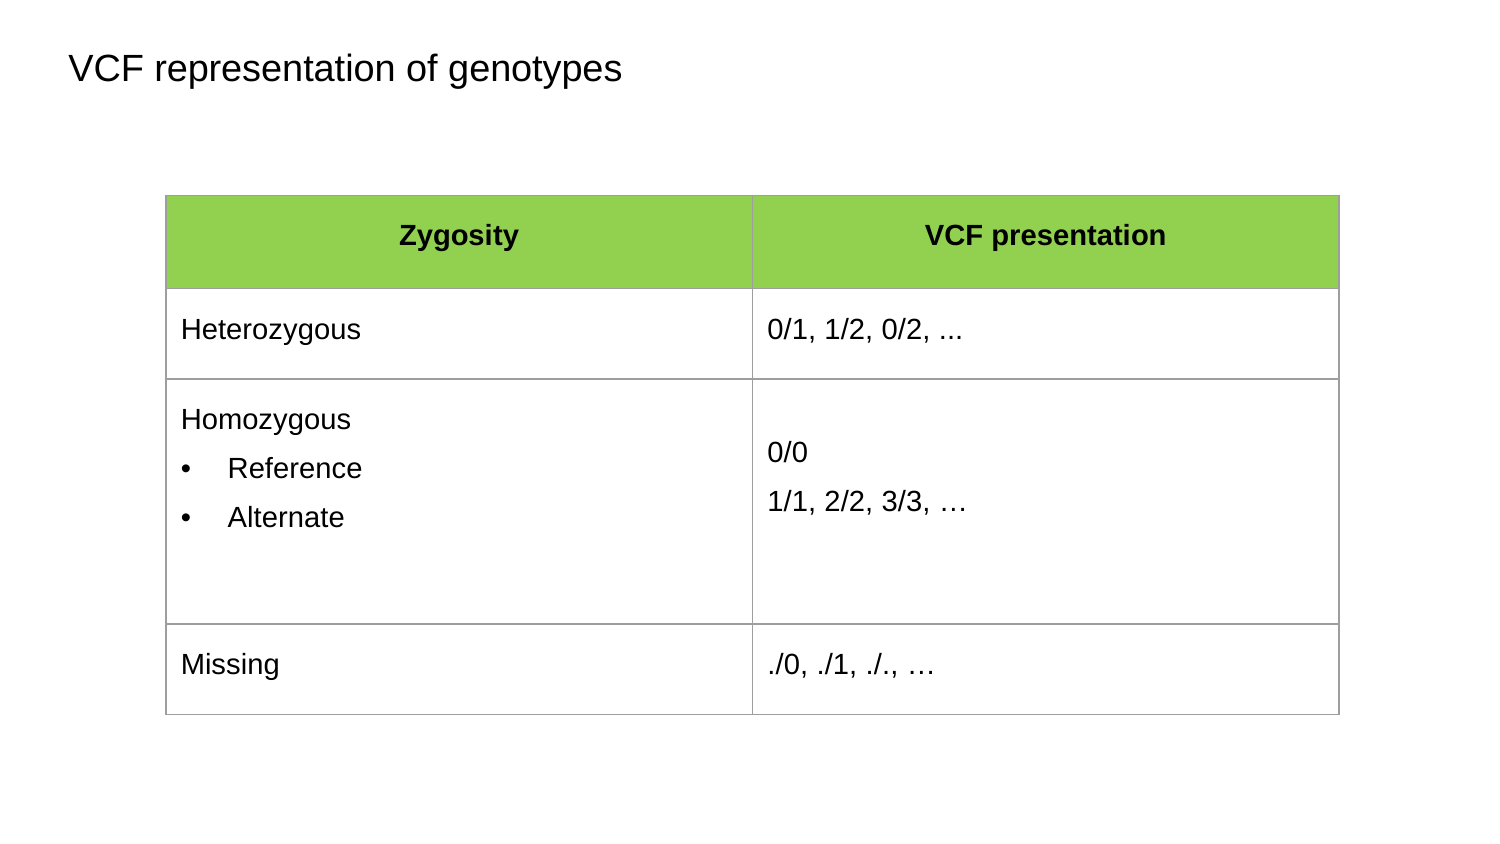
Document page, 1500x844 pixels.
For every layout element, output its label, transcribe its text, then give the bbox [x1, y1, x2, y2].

table_cell Missing [167, 625, 752, 714]
table_cell 0/1, 1/2, 0/2, ... [753, 289, 1338, 378]
table_header Zygosity [167, 196, 752, 288]
table_cell ./0, ./1, ./., … [753, 625, 1338, 714]
table_cell 0/0 1/1, 2/2, 3/3, … [753, 380, 1338, 623]
title VCF representation of genotypes [53, 28, 1451, 105]
table_header VCF presentation [753, 196, 1338, 288]
table_cell Homozygous Reference Alternate [167, 380, 752, 623]
table_cell Heterozygous [167, 289, 752, 378]
